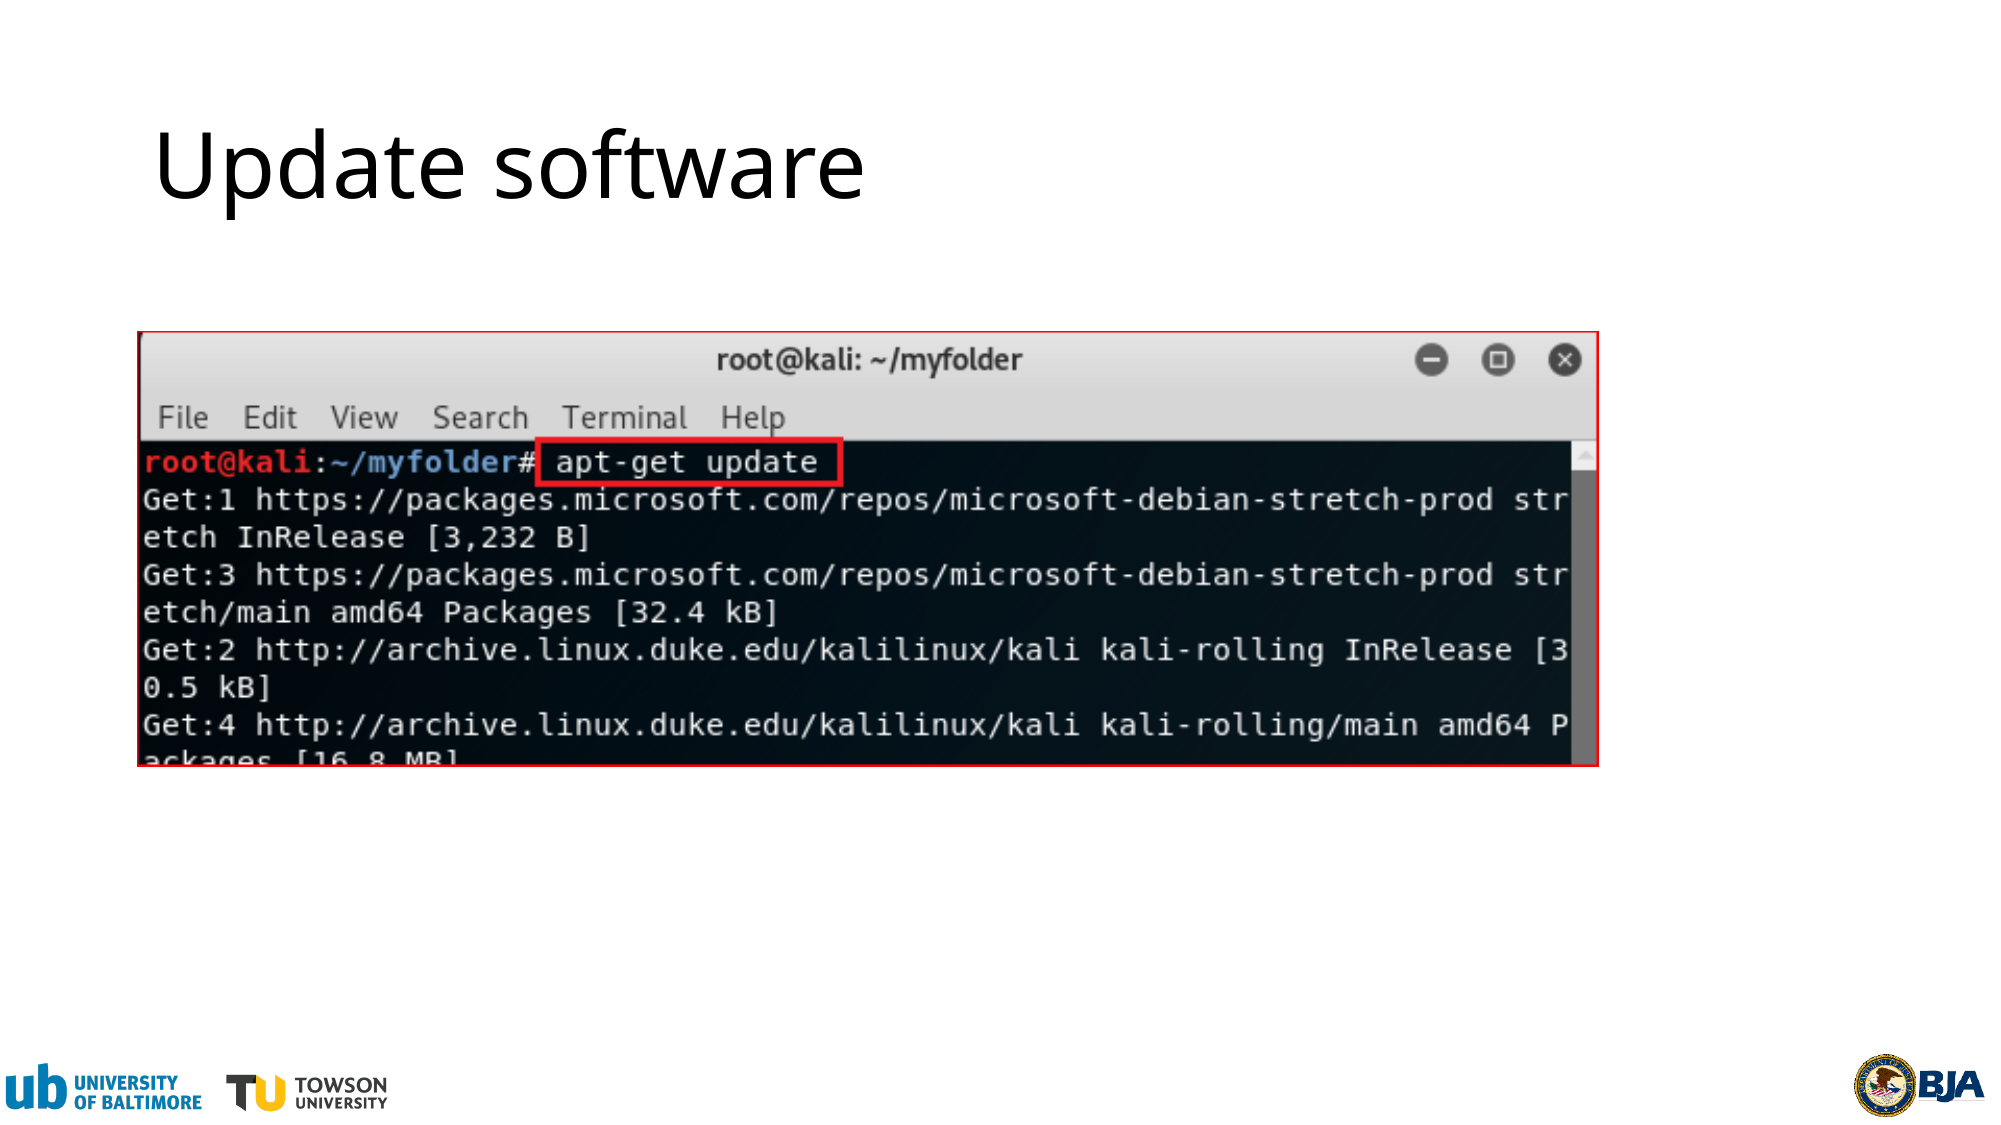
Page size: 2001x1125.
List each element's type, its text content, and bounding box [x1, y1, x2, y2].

picture [1854, 1054, 1986, 1117]
picture [0, 1031, 407, 1125]
title Update software [137, 59, 1863, 278]
picture [137, 331, 1599, 767]
